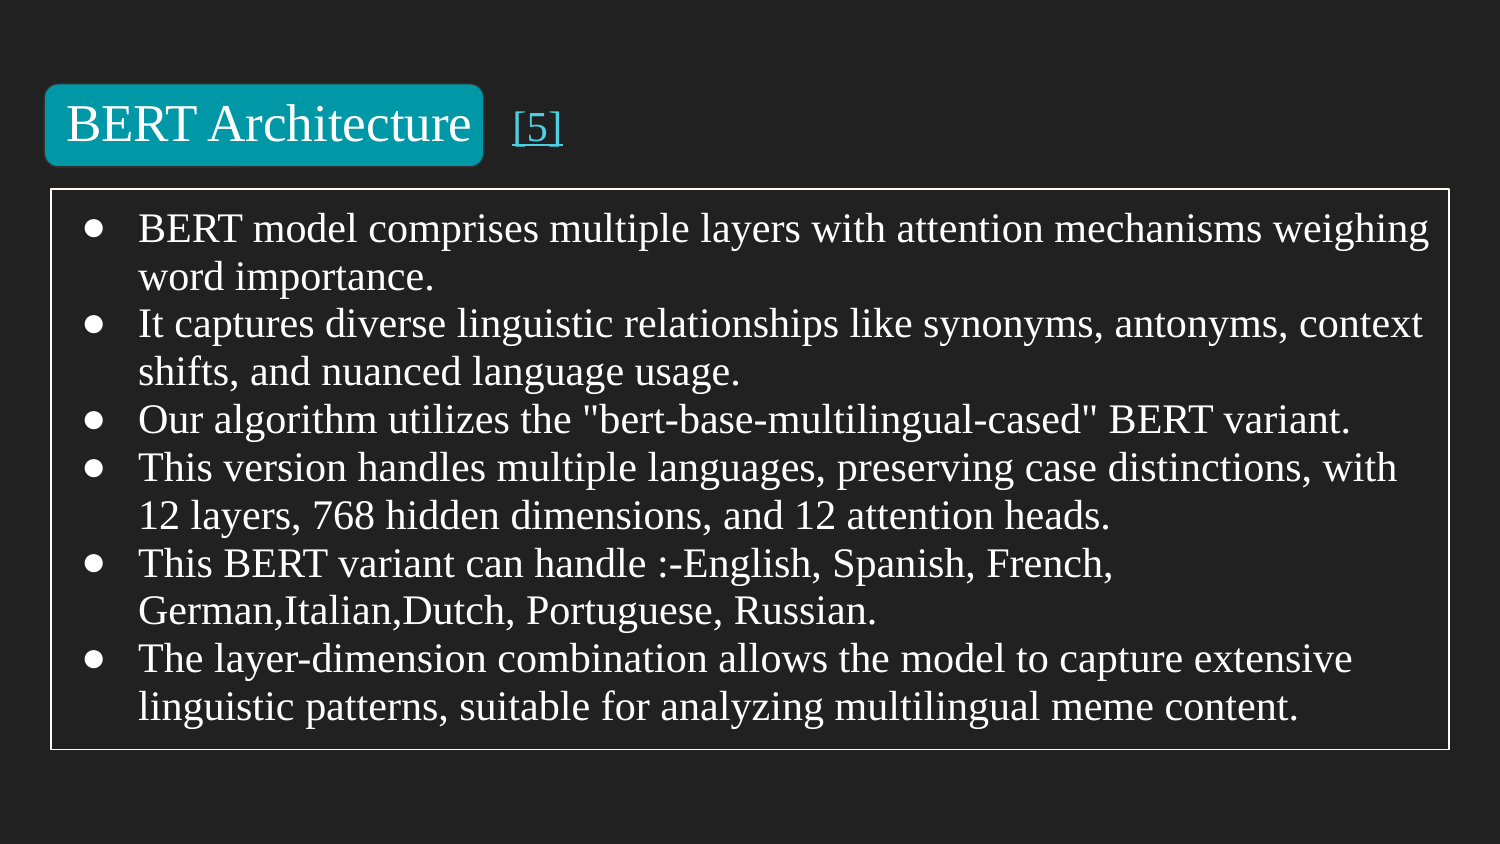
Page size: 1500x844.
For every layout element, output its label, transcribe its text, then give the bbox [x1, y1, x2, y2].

title BERT Architecture [5] [51, 72, 1449, 167]
text_box [44, 85, 51, 166]
list BERT model comprises multiple layers with attention mechanisms weighing word importance. It captures diverse linguistic relationships like synonyms, antonyms, context shifts, and nuanced language usage. Our algorithm utilizes the "bert-base-multilingual-cased" BERT variant. This version handles multiple languages, preserving case distinctions, with 12 layers, 768 hidden dimensions, and 12 attention heads. This BERT variant can handle :-English, Spanish, French, German,Italian,Dutch, Portuguese, Russian. The layer-dimension combination allows the model to capture extensive linguistic patterns, suitable for analyzing multilingual meme content. [51, 189, 1449, 750]
